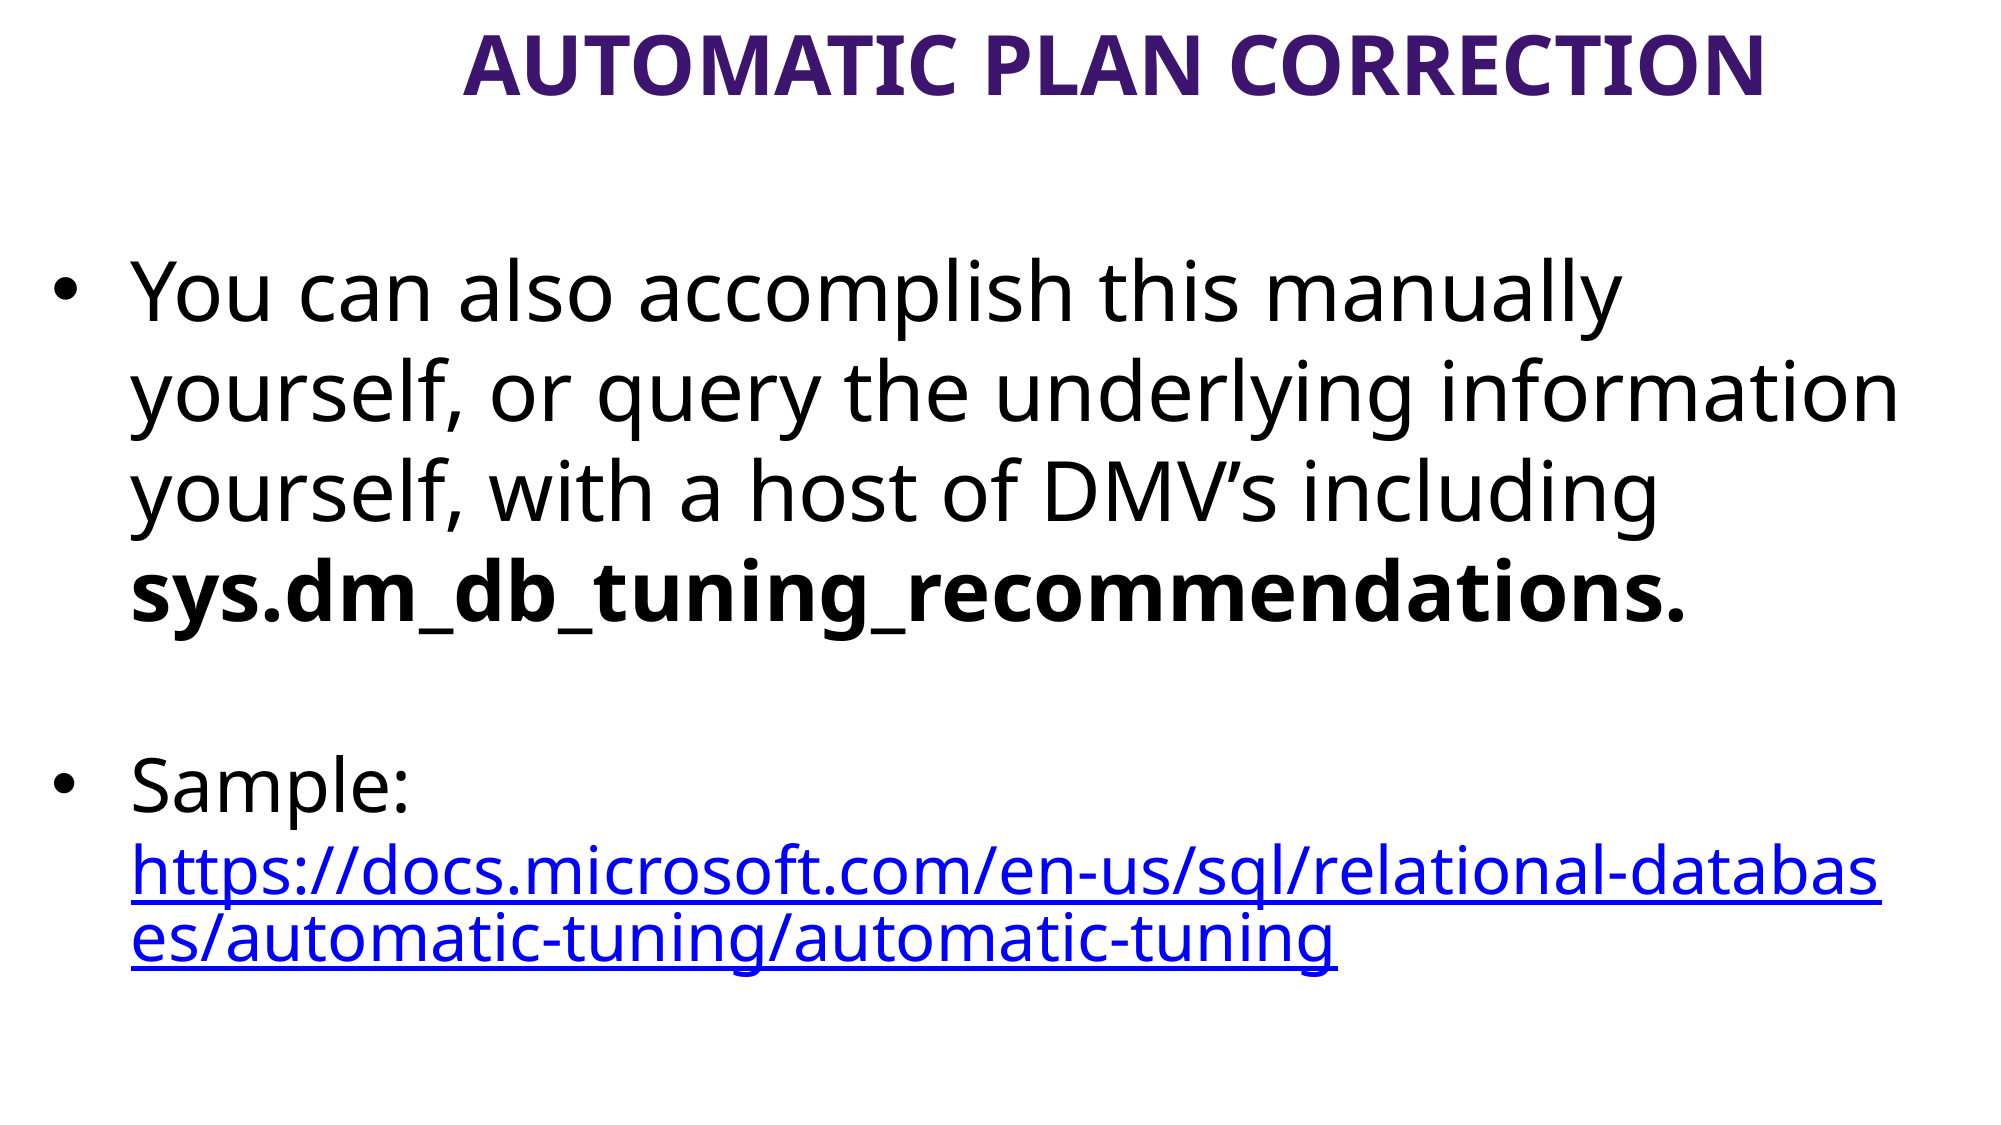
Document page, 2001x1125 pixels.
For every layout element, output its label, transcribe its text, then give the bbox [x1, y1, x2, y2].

title Automatic Plan Correction [316, 0, 1917, 125]
text_box You can also accomplish this manually yourself, or query the underlying information yourself, with a host of DMV’s including sys.dm_db_tuning_recommendations. Sample: https://docs.microsoft.com/en-us/sql/relational-databases/automatic-tuning/automatic-tuning [36, 230, 1934, 1016]
